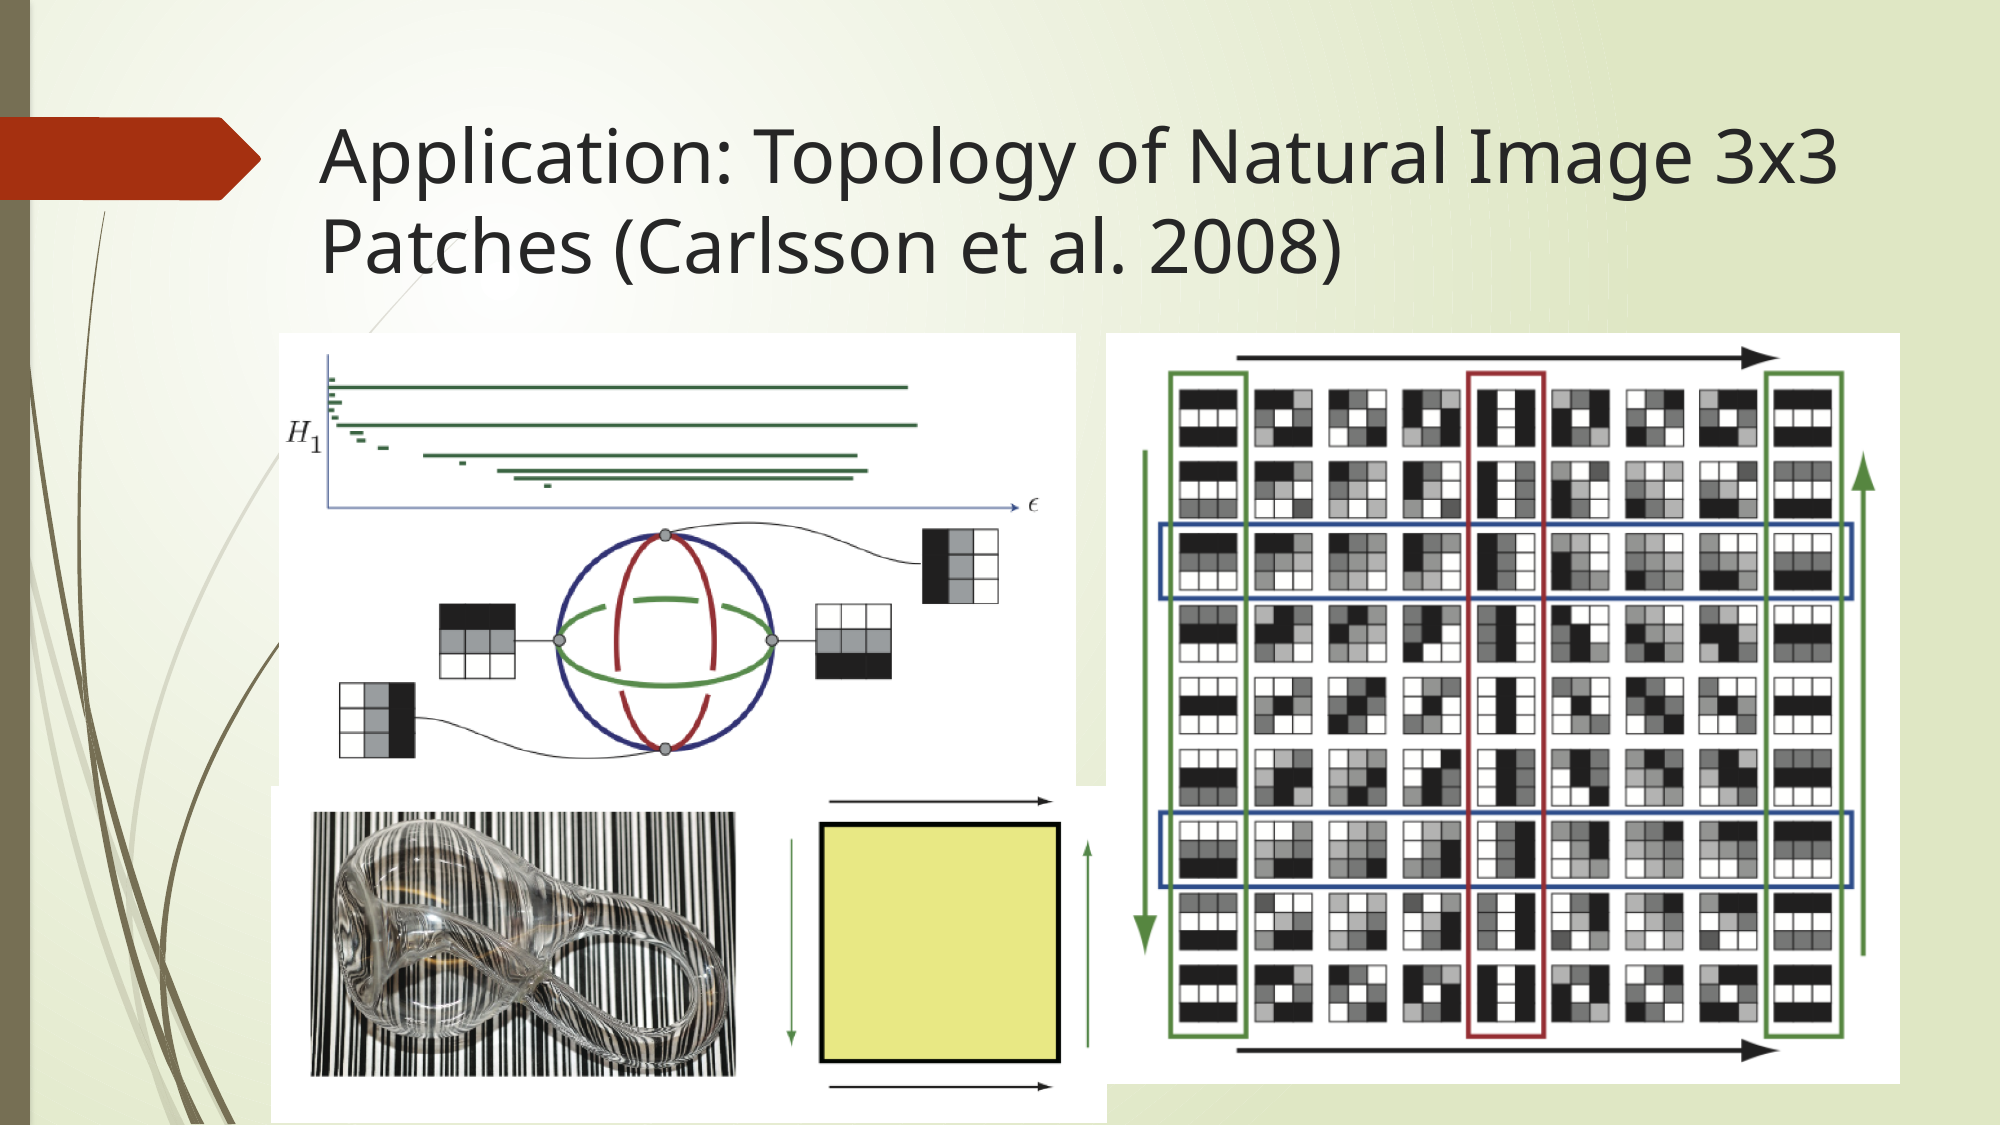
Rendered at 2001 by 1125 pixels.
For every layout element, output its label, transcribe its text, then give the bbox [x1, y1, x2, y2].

title Application: Topology of Natural Image 3x3 Patches (Carlsson et al. 2008) [304, 100, 1888, 313]
picture [270, 332, 1900, 1124]
